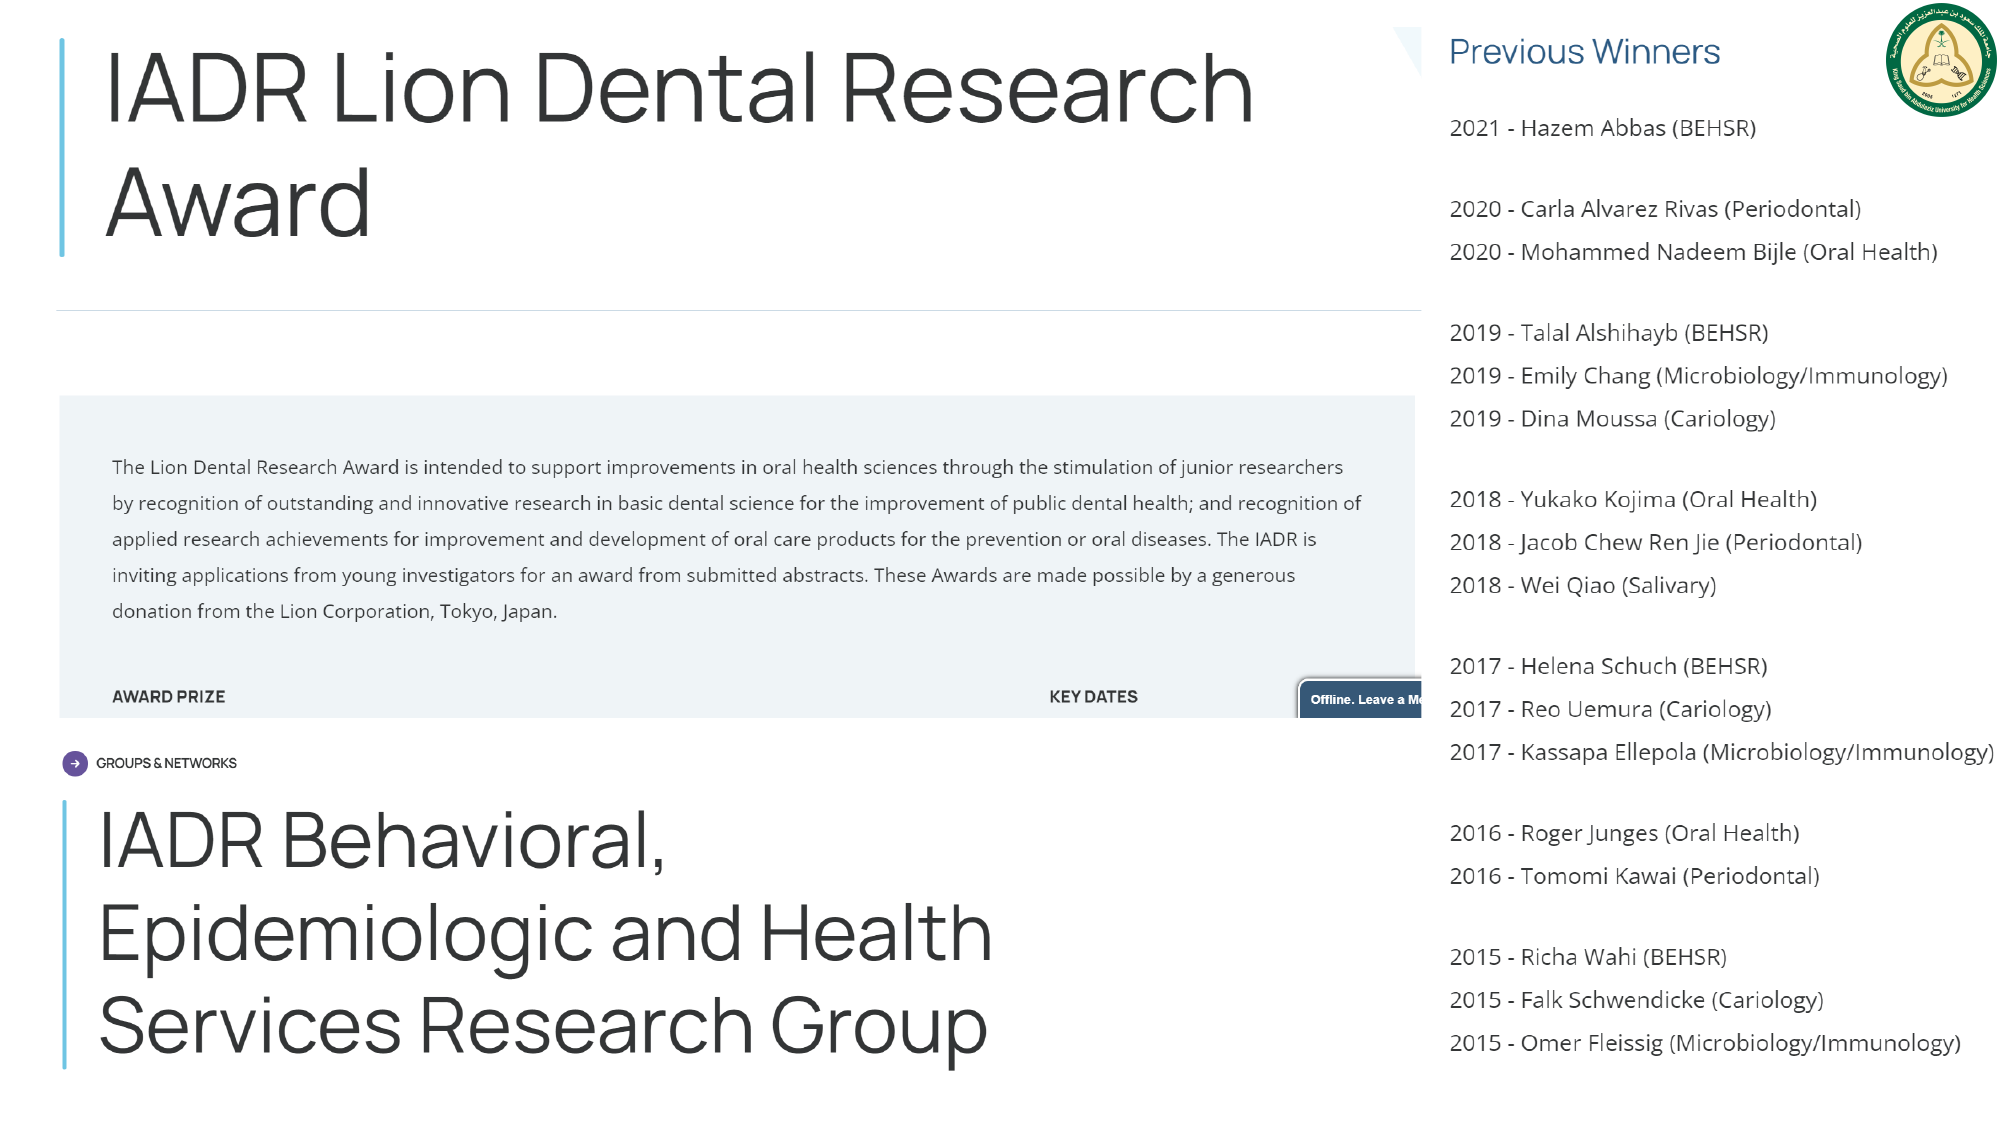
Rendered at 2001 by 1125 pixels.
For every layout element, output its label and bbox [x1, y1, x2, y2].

picture [1444, 3, 2000, 1066]
picture [56, 27, 1422, 719]
picture [56, 740, 1002, 1076]
